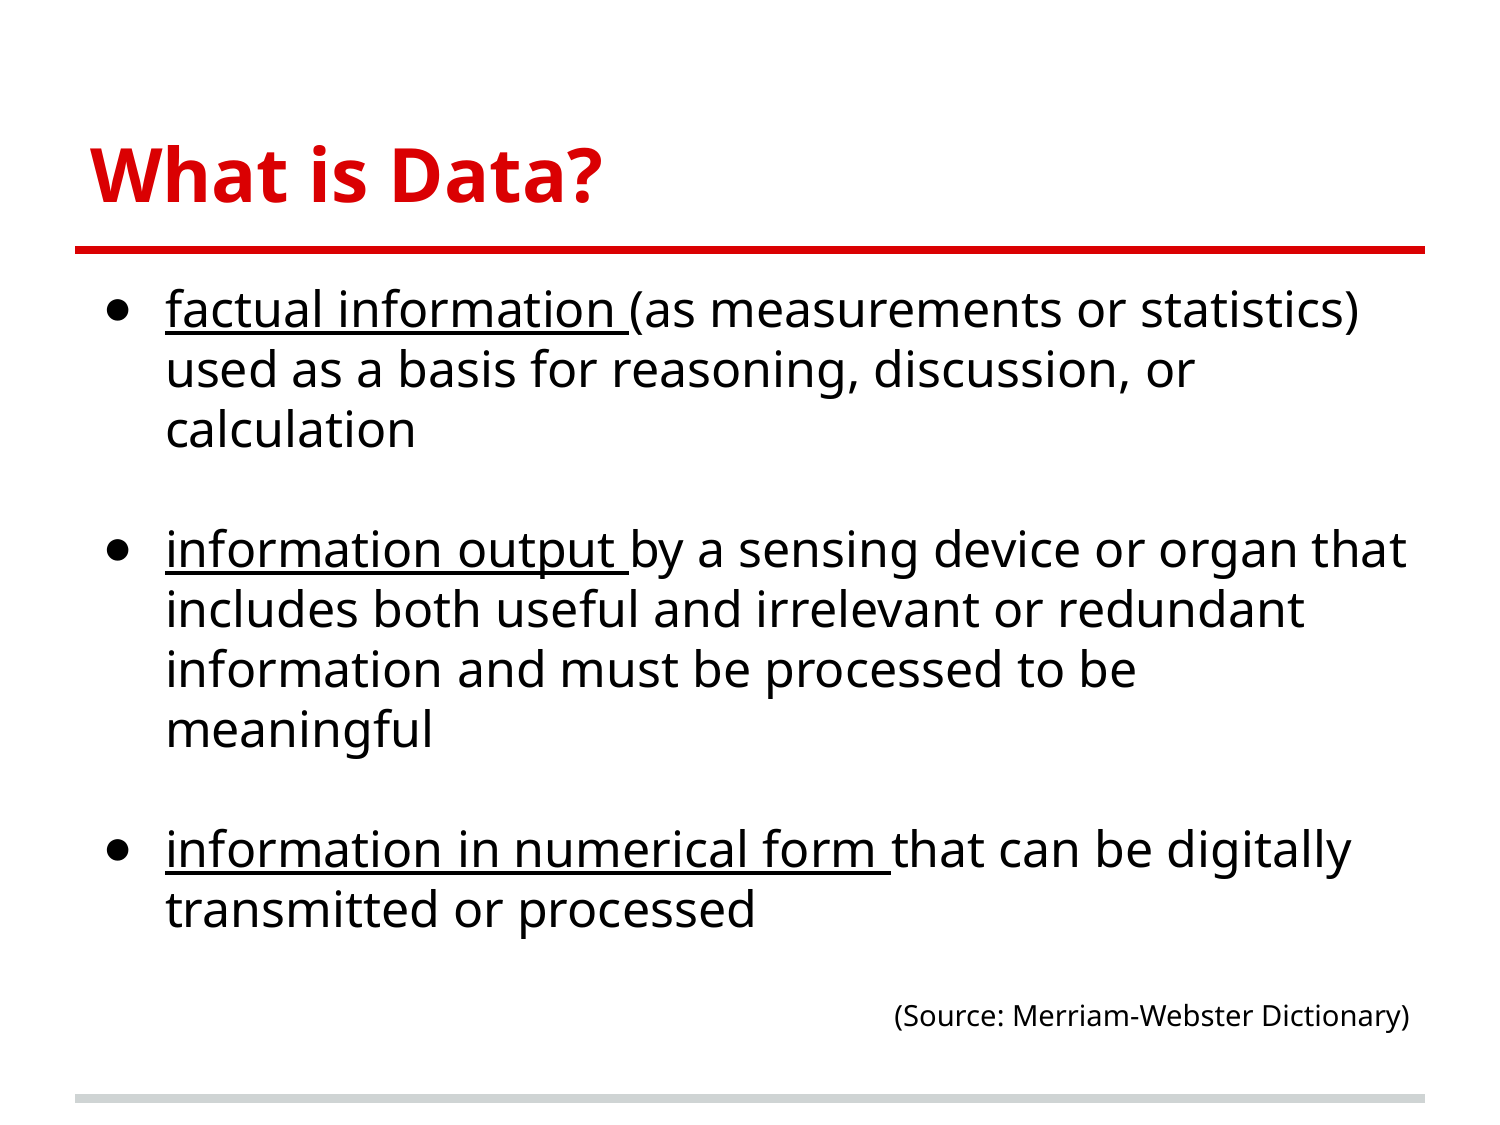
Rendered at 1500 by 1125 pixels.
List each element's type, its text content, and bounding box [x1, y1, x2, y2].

list factual information (as measurements or statistics) used as a basis for reasoning, discussion, or calculation information output by a sensing device or organ that includes both useful and irrelevant or redundant information and must be processed to be meaningful information in numerical form that can be digitally transmitted or processed (Source: Merriam-Webster Dictionary) [75, 262, 1425, 1078]
title What is Data? [75, 45, 1425, 233]
